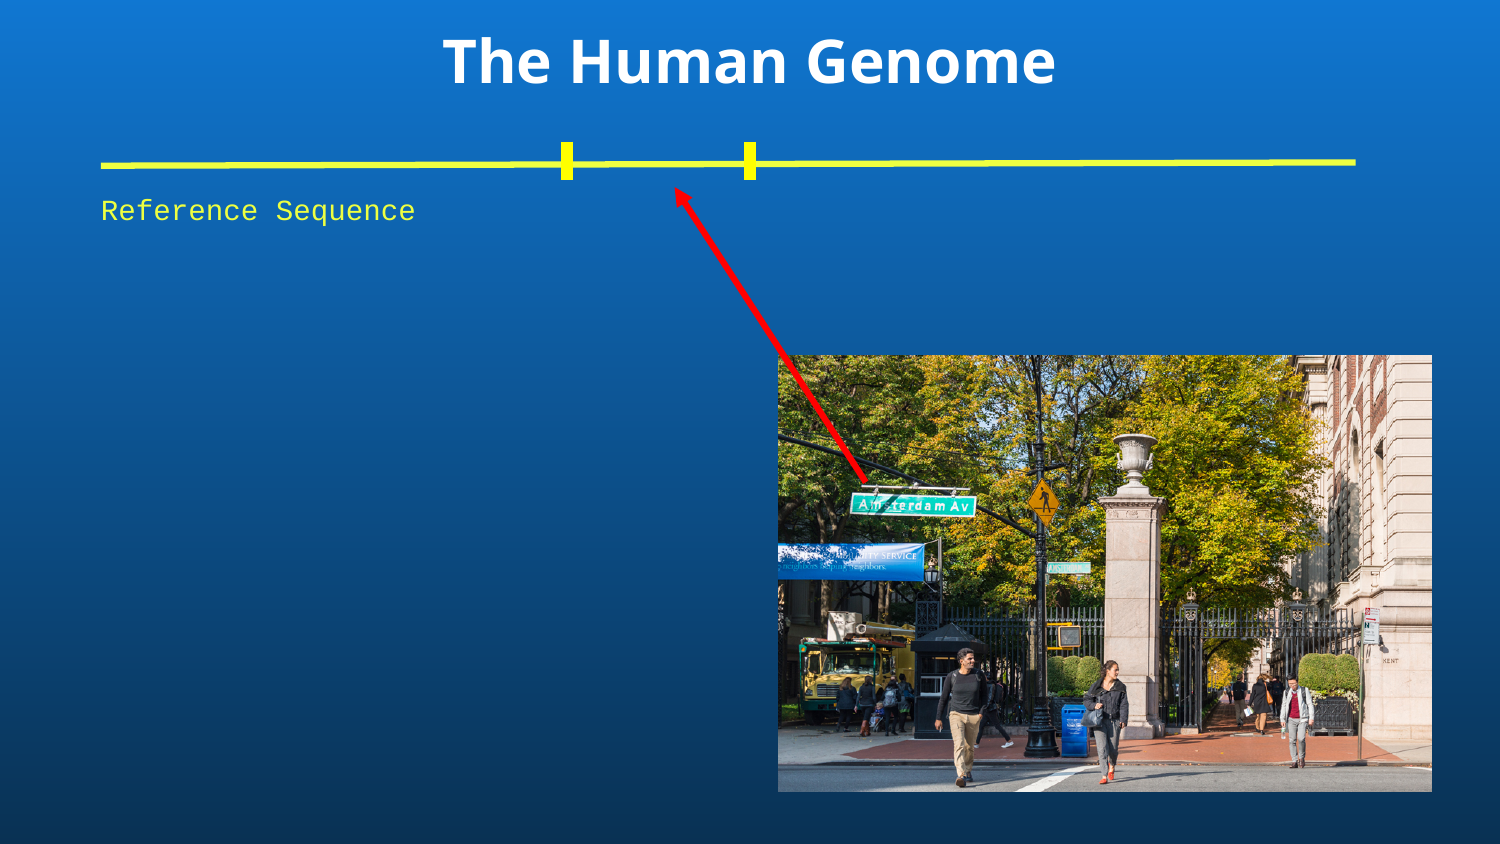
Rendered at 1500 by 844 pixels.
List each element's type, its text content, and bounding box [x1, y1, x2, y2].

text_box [674, 186, 866, 483]
text_box Reference Sequence [85, 176, 454, 242]
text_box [571, 162, 745, 166]
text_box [754, 162, 1356, 166]
picture [778, 355, 1433, 792]
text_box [100, 162, 562, 166]
title The Human Genome [0, 0, 1500, 111]
